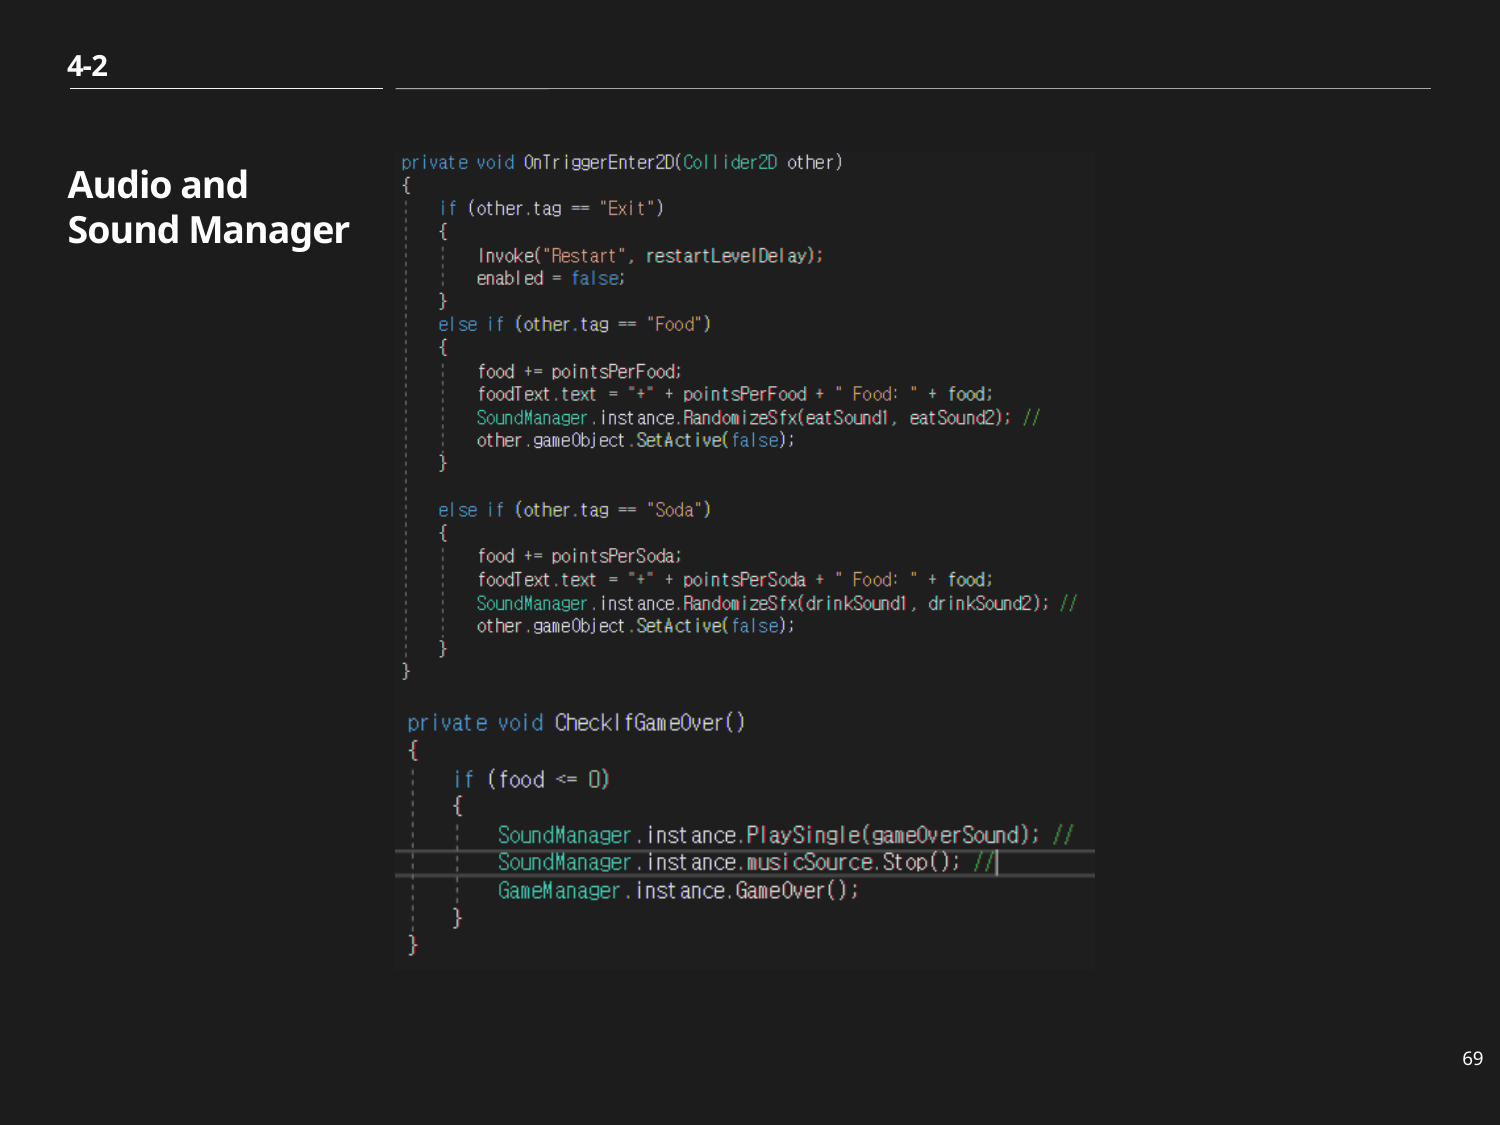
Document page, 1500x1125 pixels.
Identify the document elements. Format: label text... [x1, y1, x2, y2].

text_box 4-2 [52, 39, 123, 90]
picture [395, 152, 1095, 971]
title Audio and Sound Manager [52, 153, 384, 395]
text_box 69 [1377, 1039, 1499, 1080]
